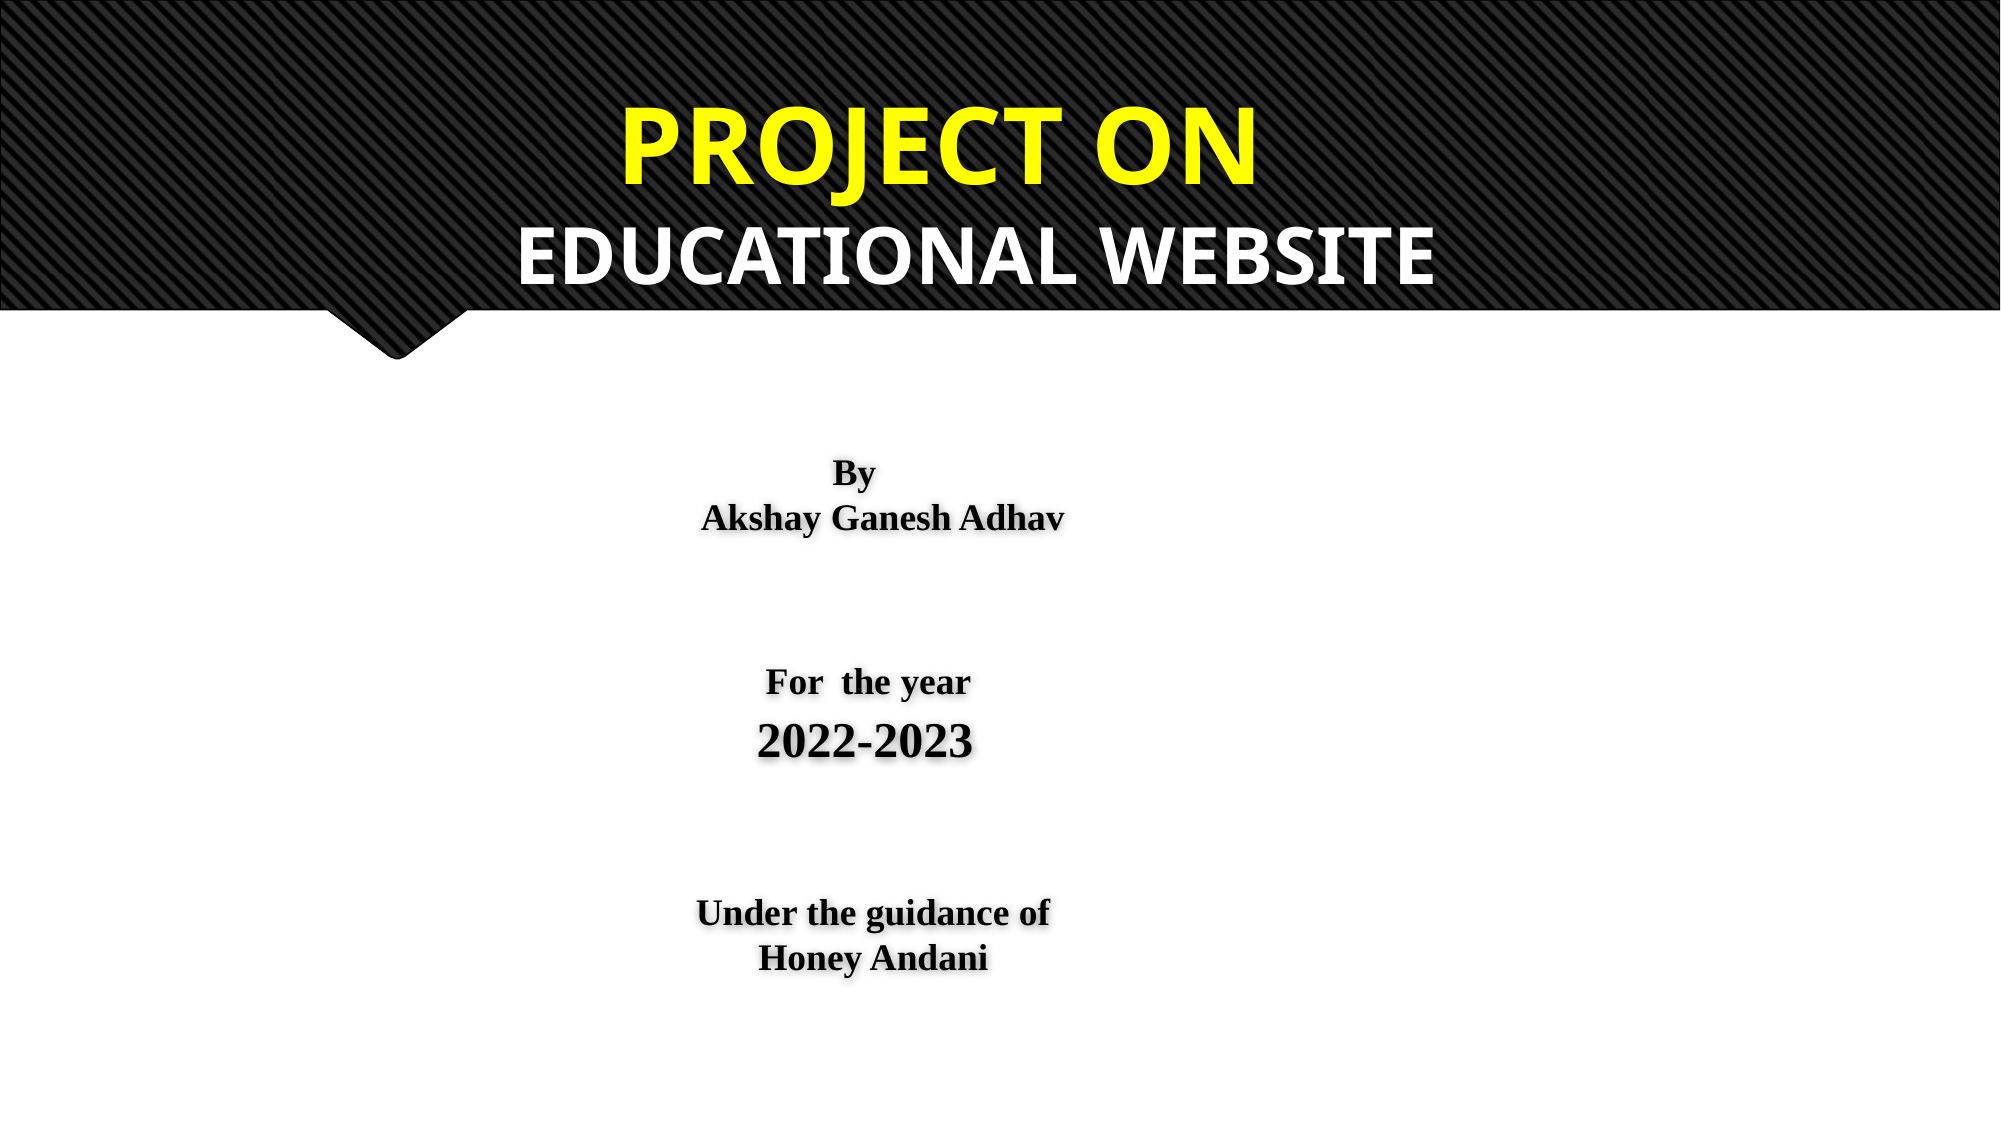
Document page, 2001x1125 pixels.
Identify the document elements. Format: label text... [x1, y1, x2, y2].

title PROJECT ON EDUCATIONAL WEBSITE [417, 68, 1807, 308]
list By Akshay Ganesh Adhav For the year 2022-2023 Under the guidance of Honey Andani [46, 307, 1707, 1125]
